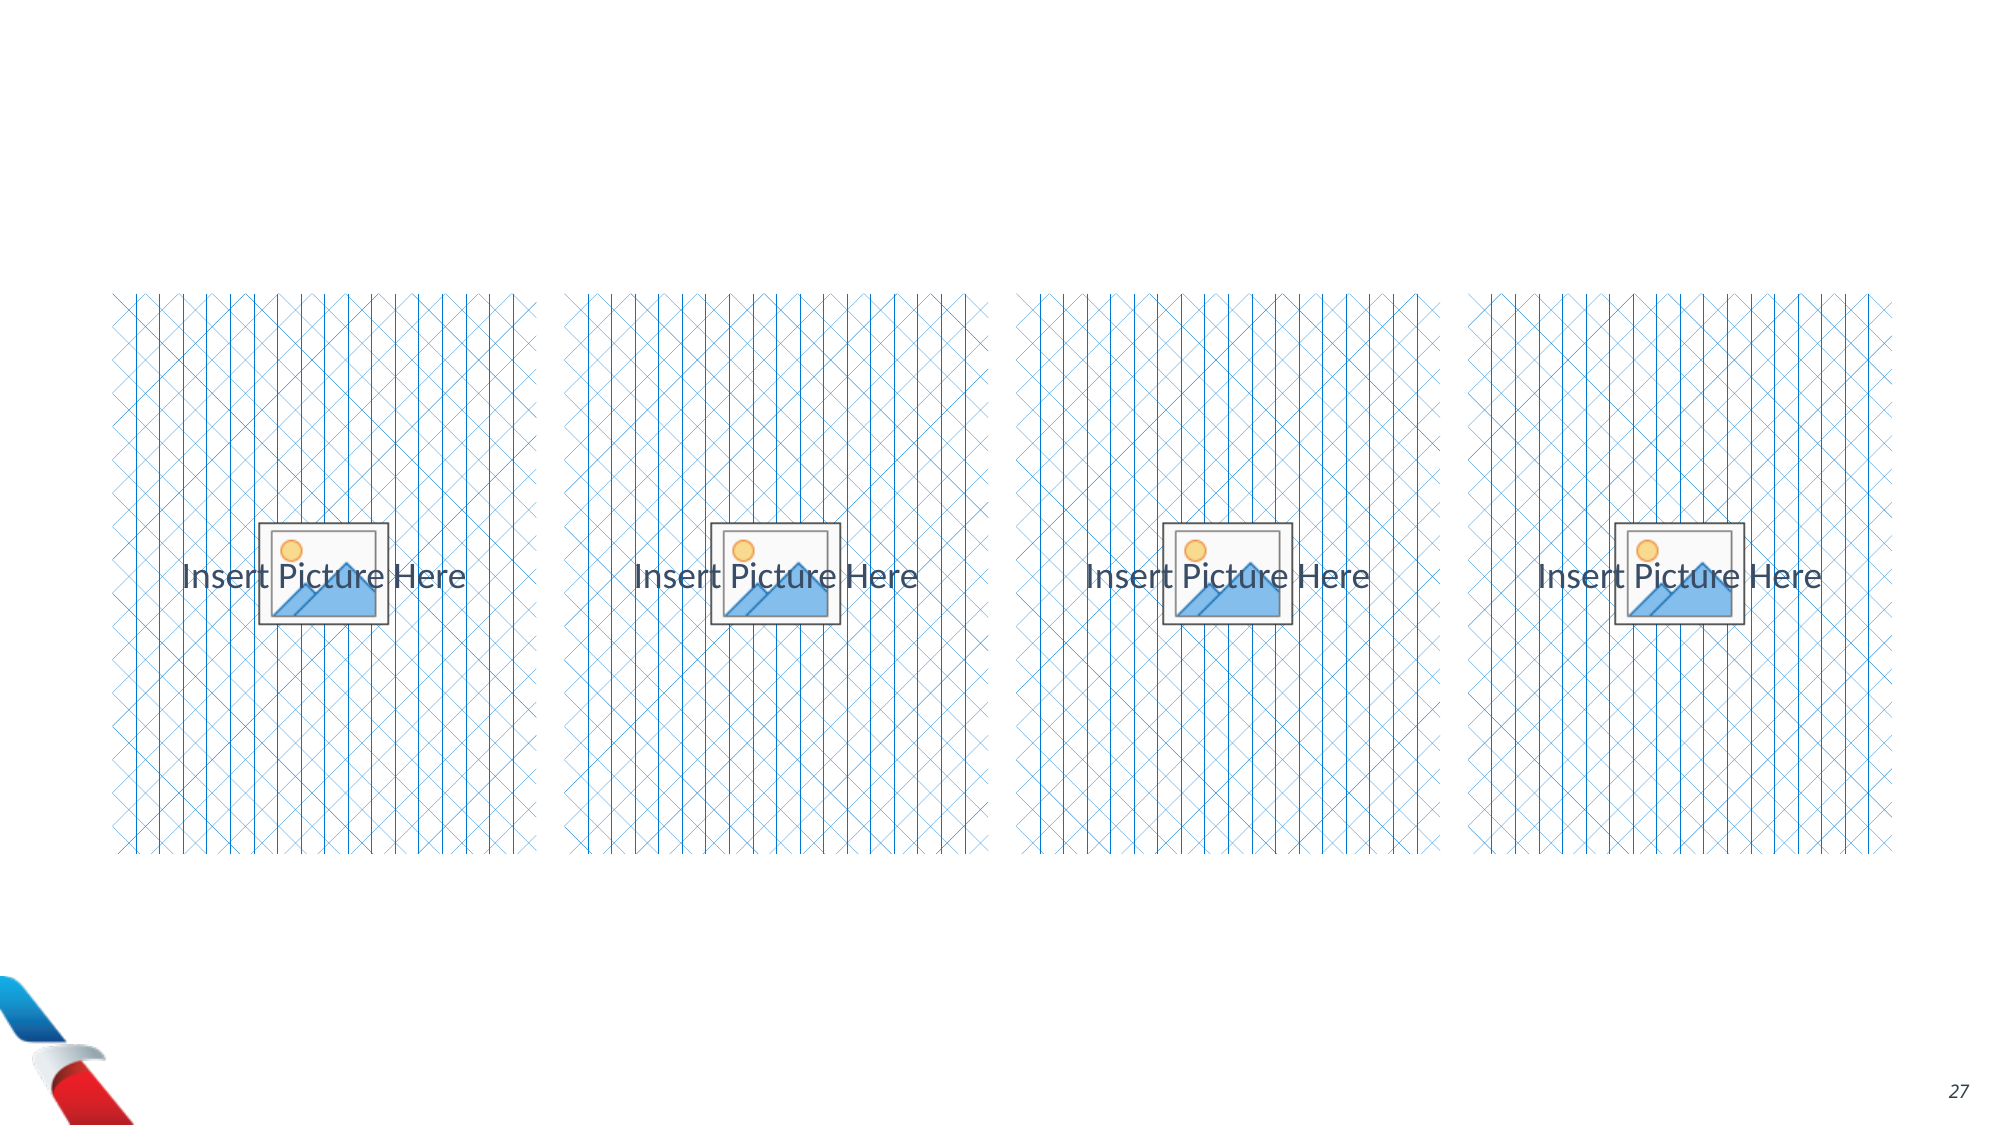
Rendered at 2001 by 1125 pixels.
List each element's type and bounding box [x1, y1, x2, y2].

picture [1468, 293, 1892, 854]
picture [564, 293, 989, 854]
picture [1016, 293, 1441, 854]
picture [0, 976, 168, 1125]
picture [112, 293, 537, 854]
